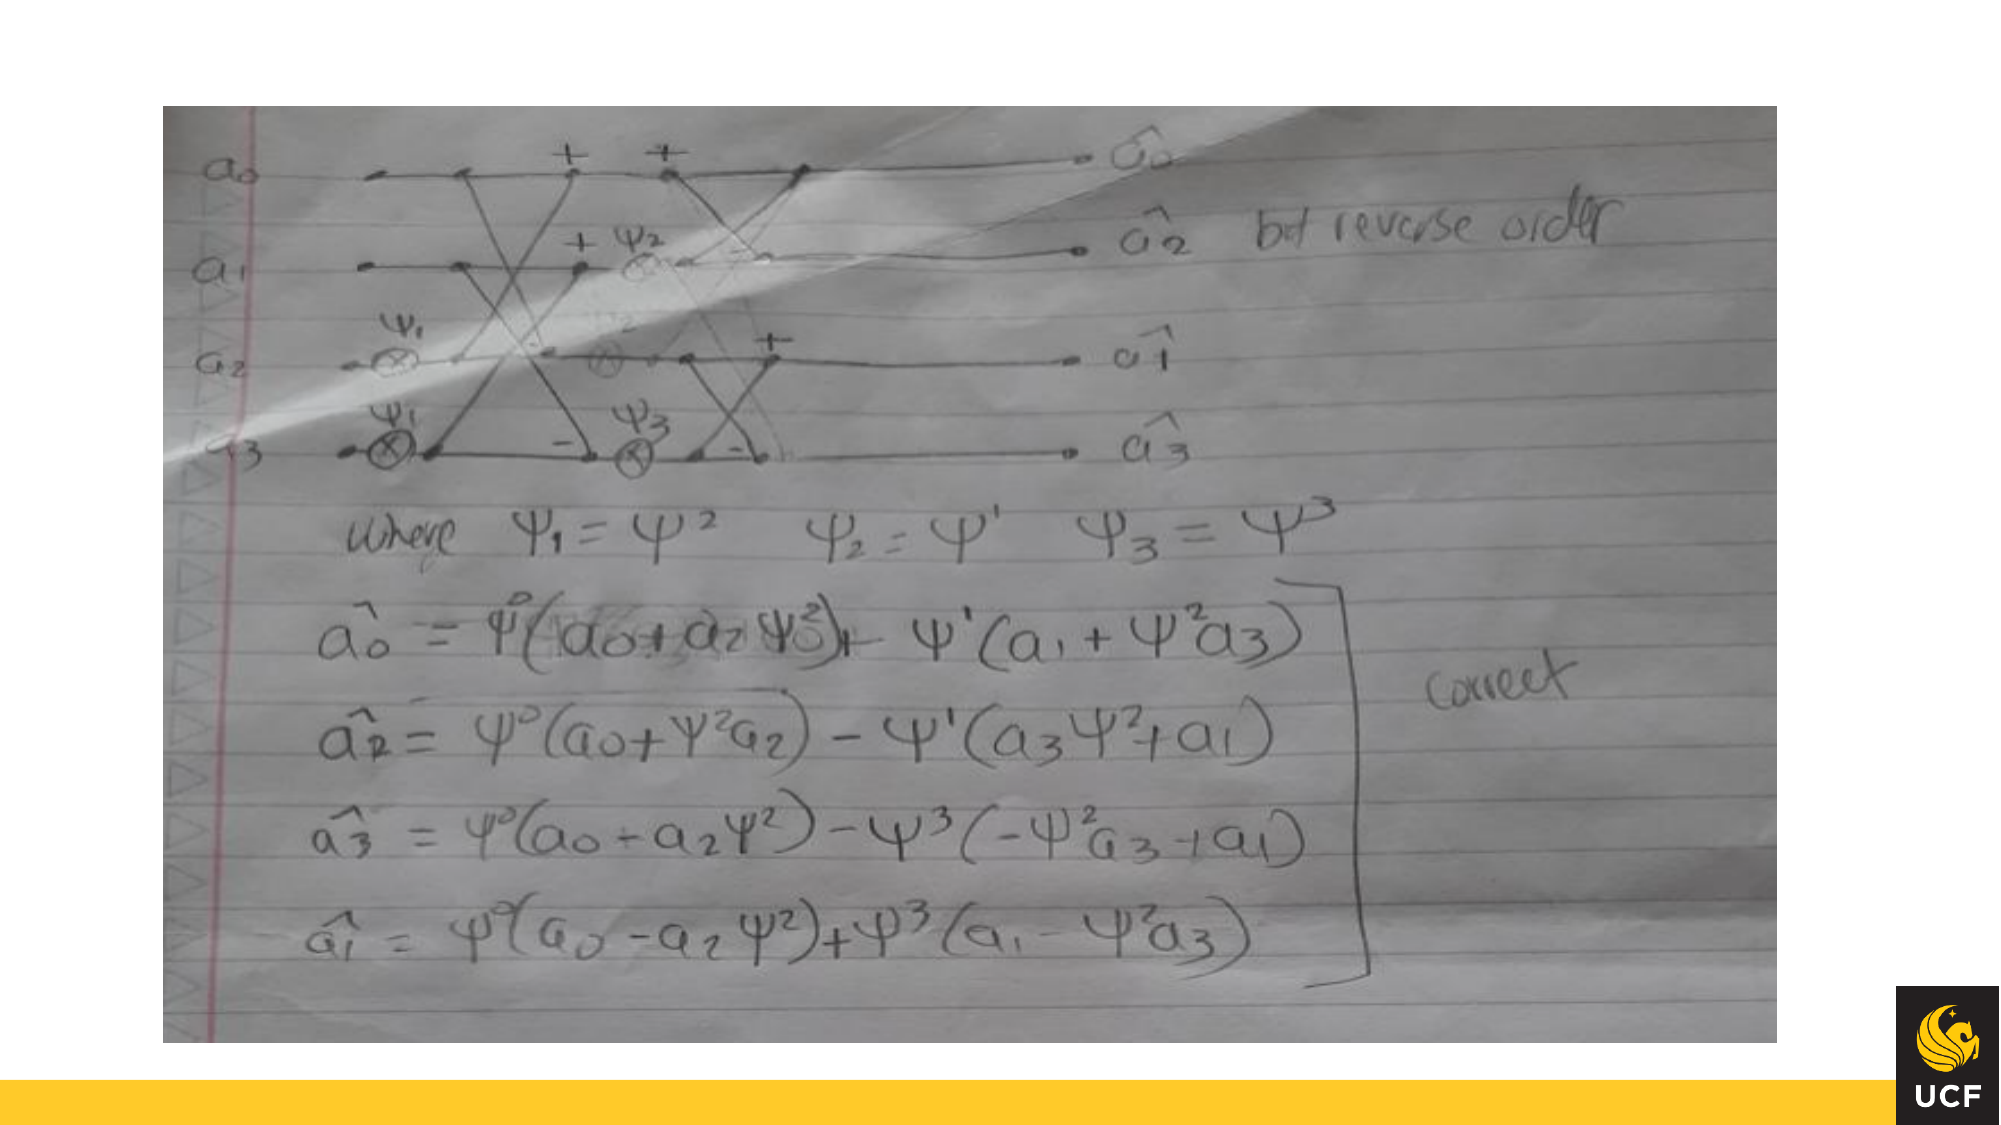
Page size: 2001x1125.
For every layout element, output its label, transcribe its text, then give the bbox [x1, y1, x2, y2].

picture [1896, 986, 1999, 1125]
slide_number 18 [1536, 1043, 1987, 1104]
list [162, 106, 1776, 1043]
